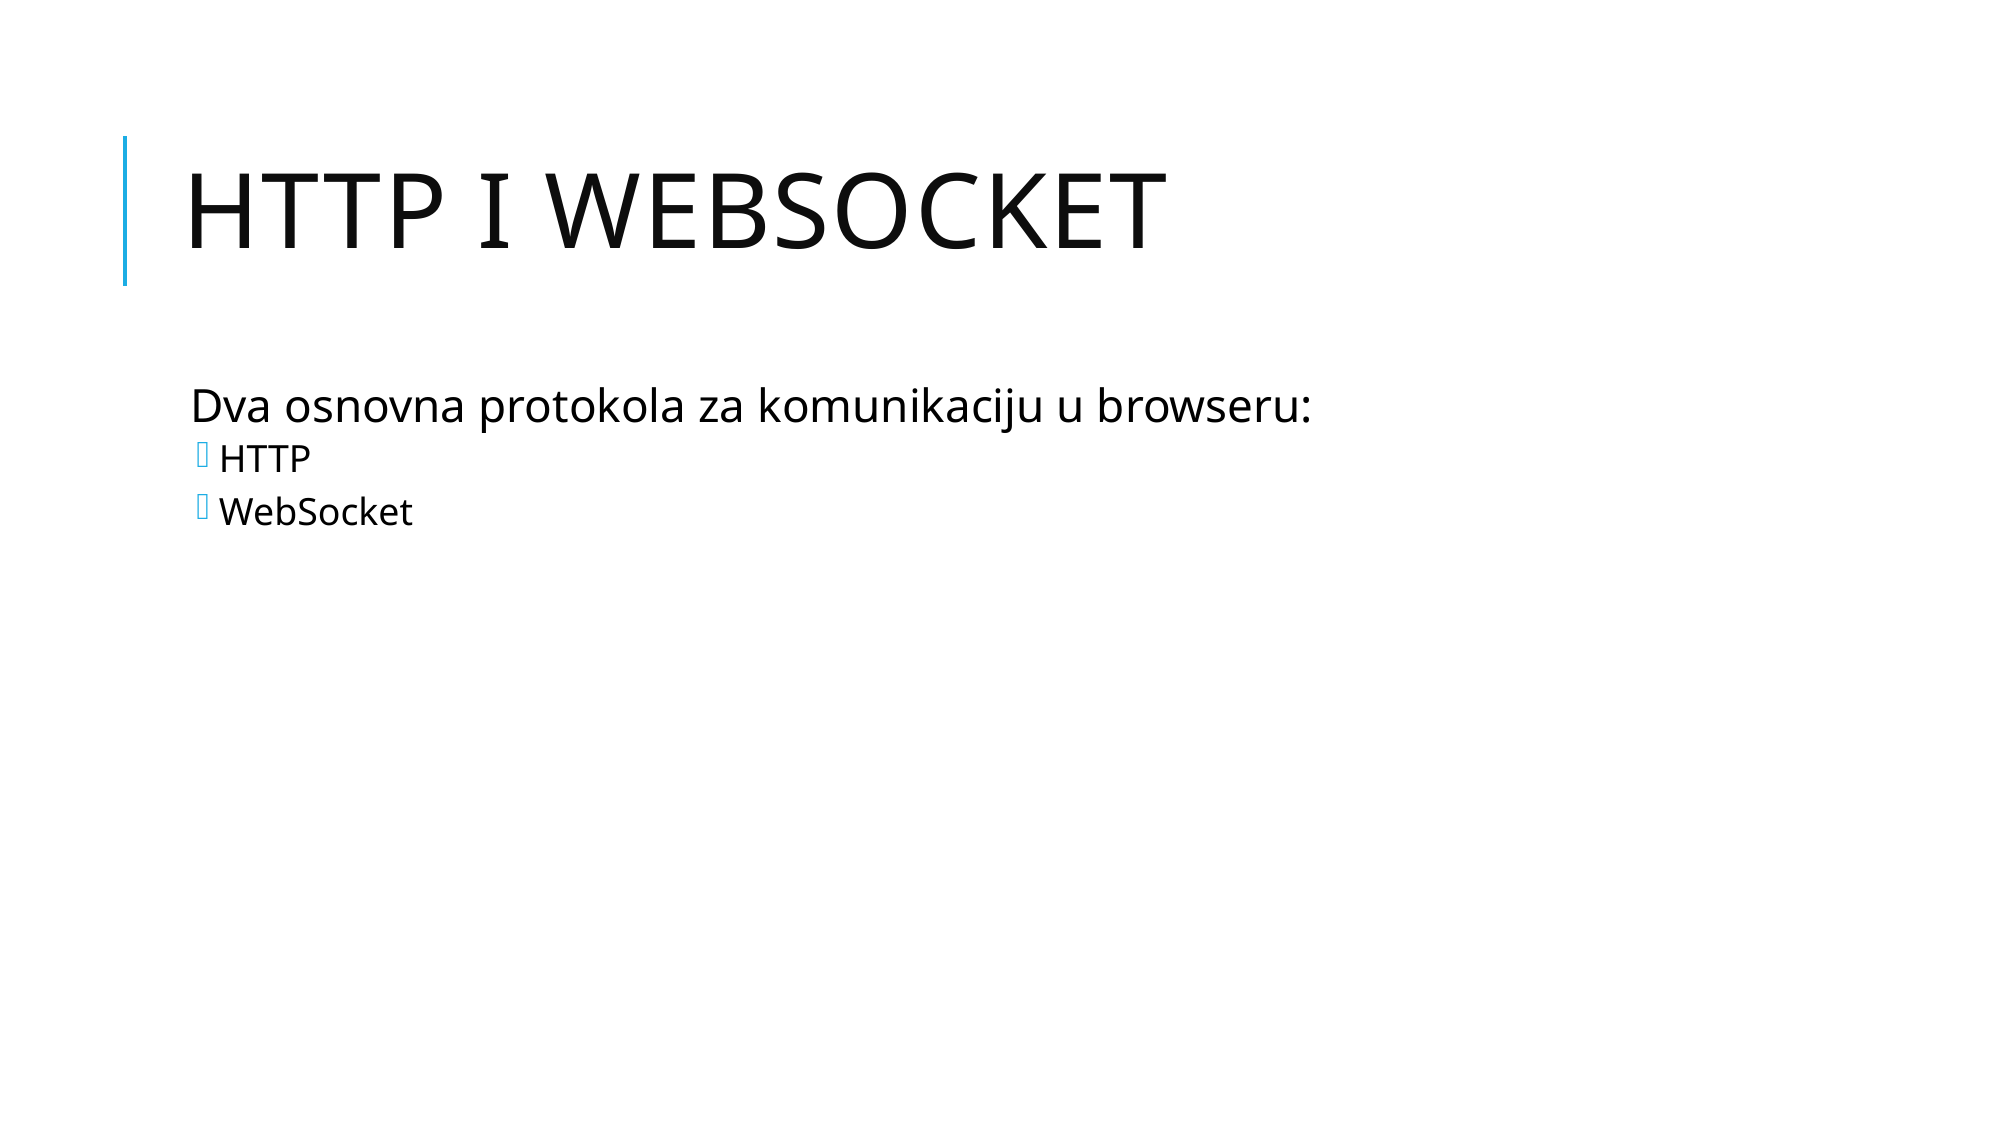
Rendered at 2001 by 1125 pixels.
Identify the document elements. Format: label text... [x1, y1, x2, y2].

title HTTP i WebSocket [168, 96, 1763, 342]
list Dva osnovna protokola za komunikaciju u browseru: HTTP WebSocket [168, 375, 1763, 1035]
